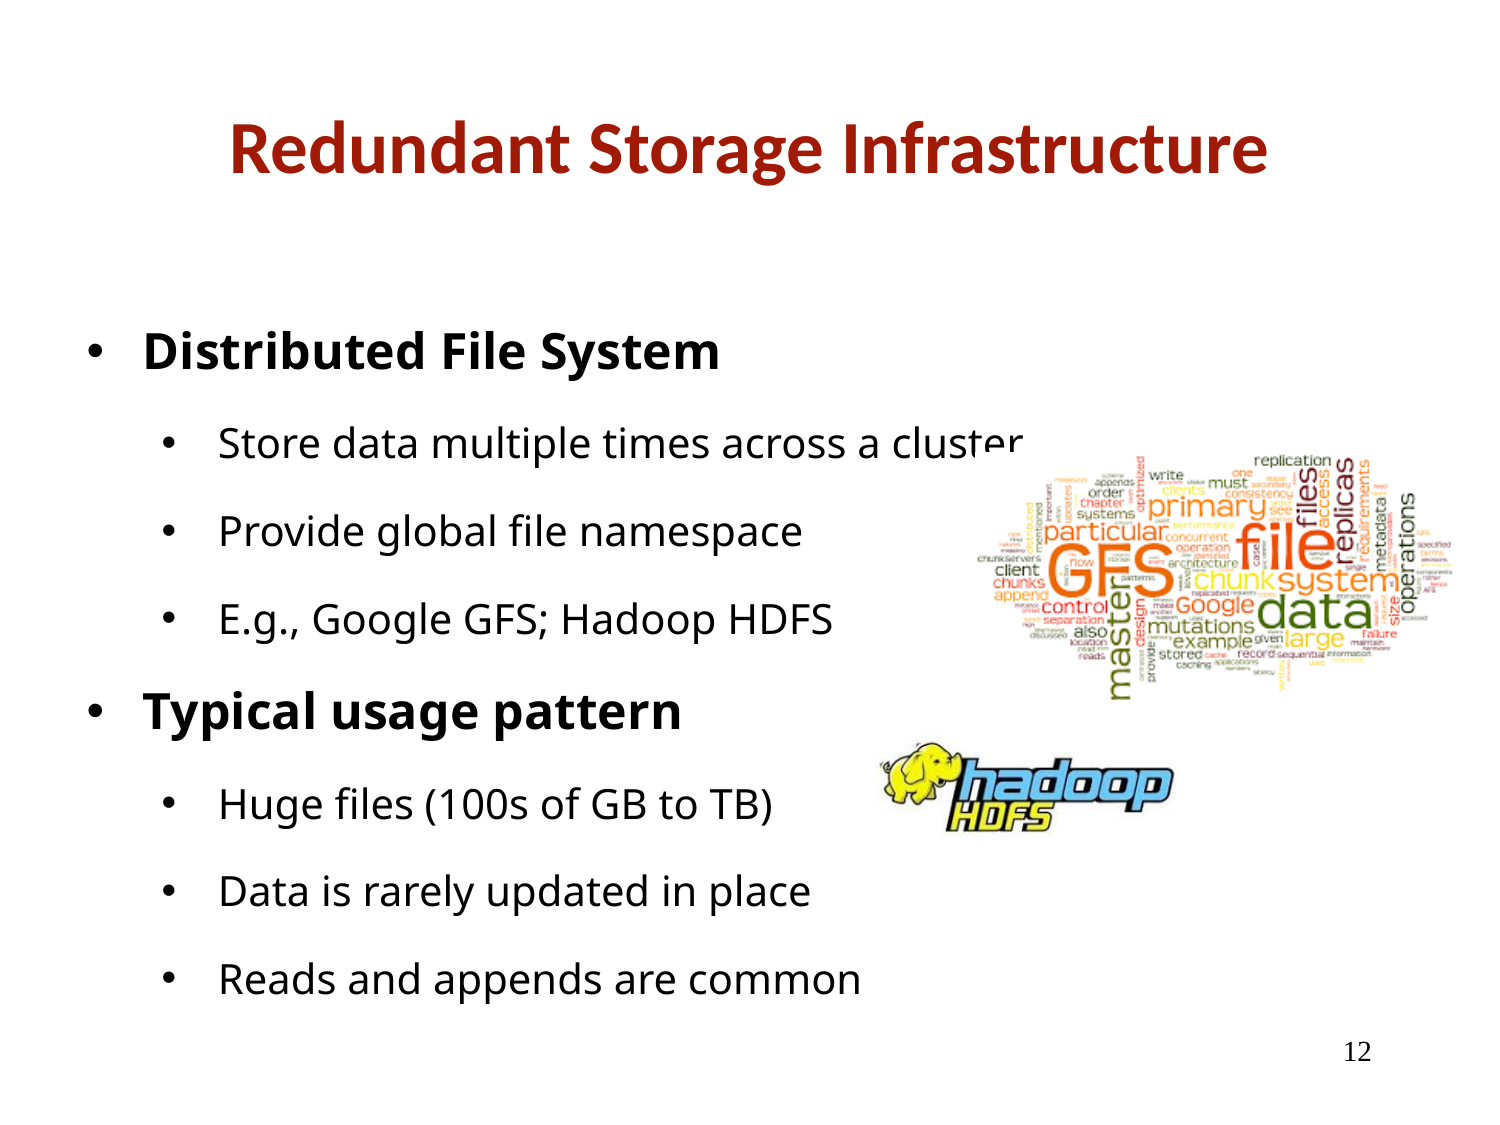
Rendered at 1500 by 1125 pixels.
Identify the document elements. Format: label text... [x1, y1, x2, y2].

picture [874, 452, 1454, 878]
slide_number 12 [1074, 1025, 1388, 1100]
title Redundant Storage Infrastructure [112, 50, 1388, 238]
text_box Distributed File System Store data multiple times across a cluster Provide global file namespace E.g., Google GFS; Hadoop HDFS Typical usage pattern Huge files (100s of GB to TB) Data is rarely updated in place Reads and appends are common [71, 312, 1429, 1125]
